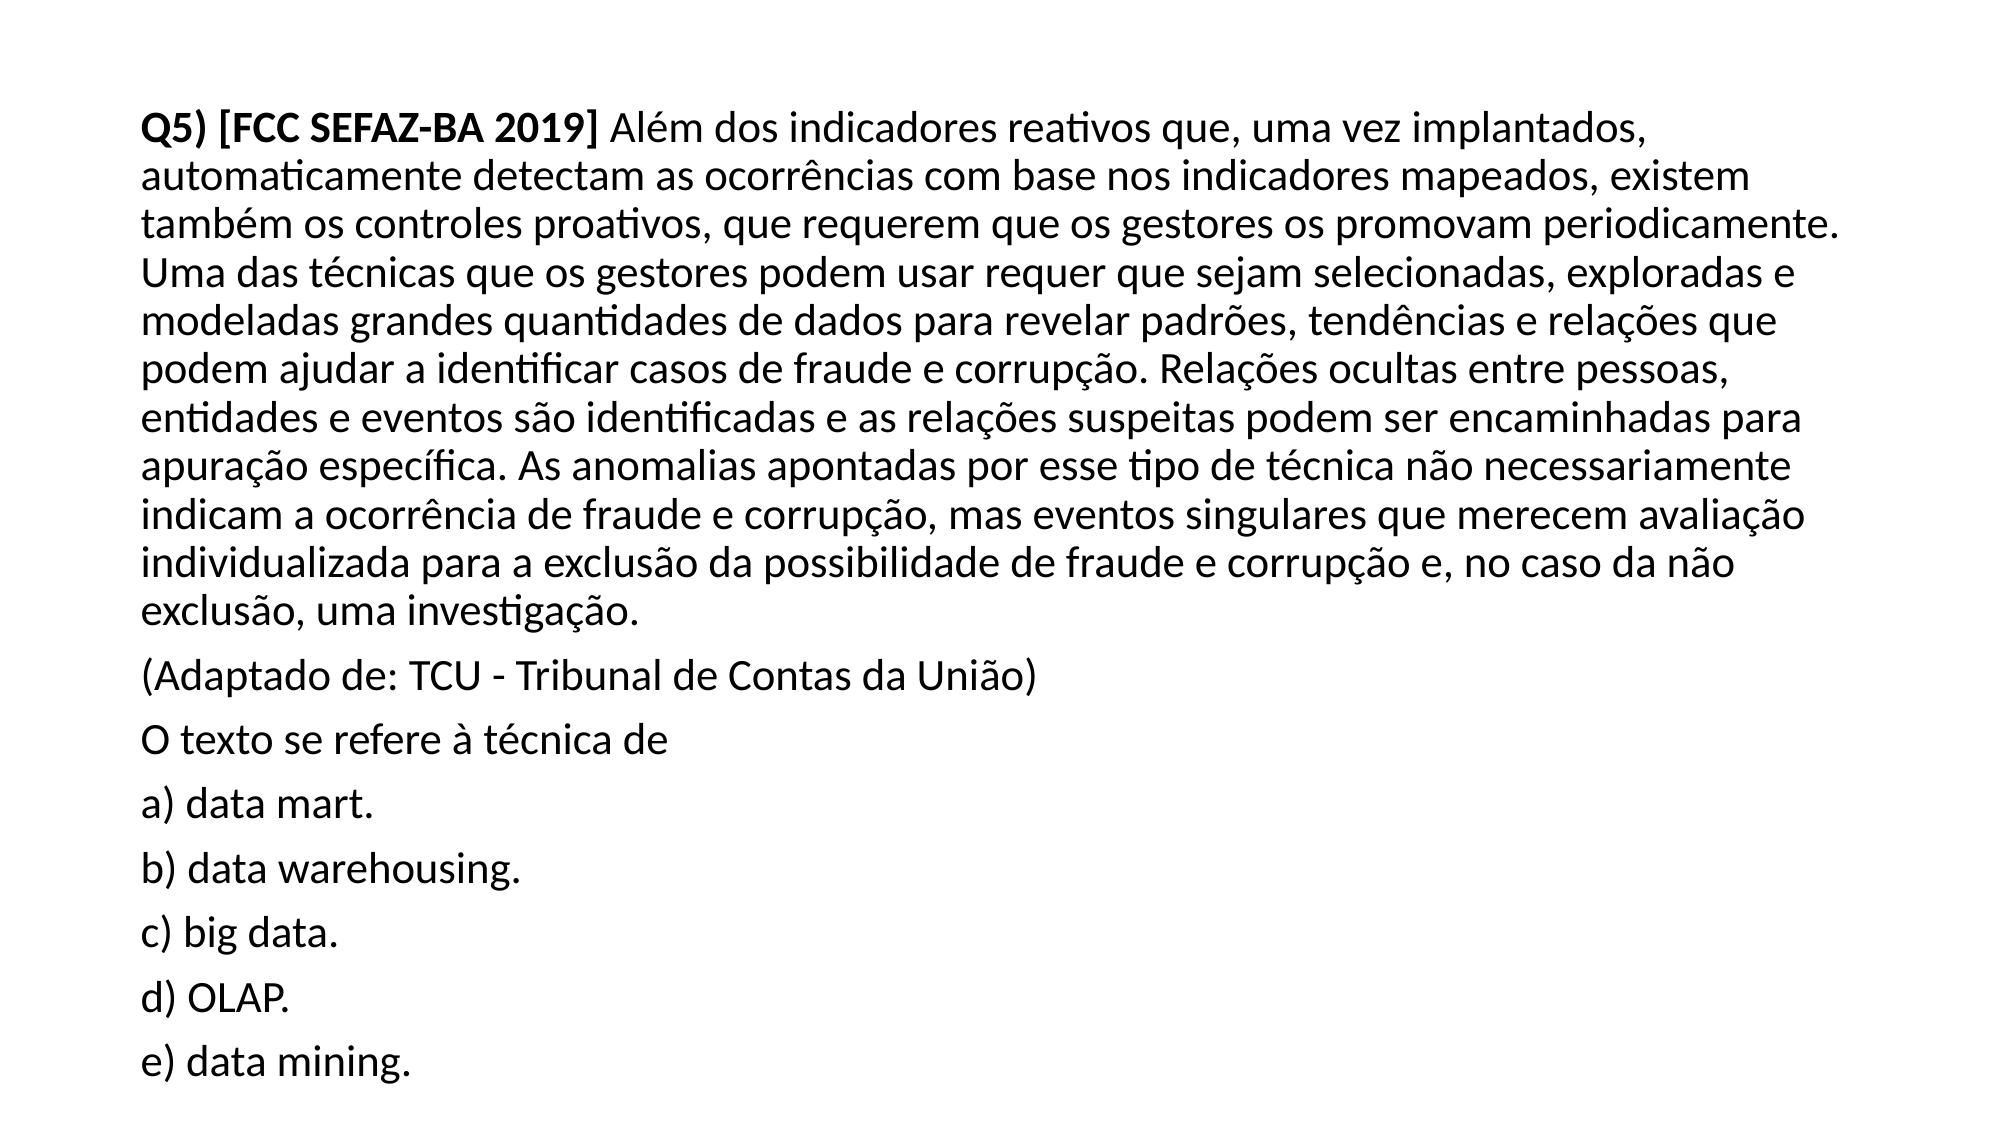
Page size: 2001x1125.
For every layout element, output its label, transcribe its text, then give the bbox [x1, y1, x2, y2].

list Q5) [FCC SEFAZ-BA 2019] Além dos indicadores reativos que, uma vez implantados, automaticamente detectam as ocorrências com base nos indicadores mapeados, existem também os controles proativos, que requerem que os gestores os promovam periodicamente. Uma das técnicas que os gestores podem usar requer que sejam selecionadas, exploradas e modeladas grandes quantidades de dados para revelar padrões, tendências e relações que podem ajudar a identificar casos de fraude e corrupção. Relações ocultas entre pessoas, entidades e eventos são identificadas e as relações suspeitas podem ser encaminhadas para apuração específica. As anomalias apontadas por esse tipo de técnica não necessariamente indicam a ocorrência de fraude e corrupção, mas eventos singulares que merecem avaliação individualizada para a exclusão da possibilidade de fraude e corrupção e, no caso da não exclusão, uma investigação. (Adaptado de: TCU - Tribunal de Contas da União) O texto se refere à técnica de a) data mart. b) data warehousing. c) big data. d) OLAP. e) data mining. [125, 96, 1875, 1099]
